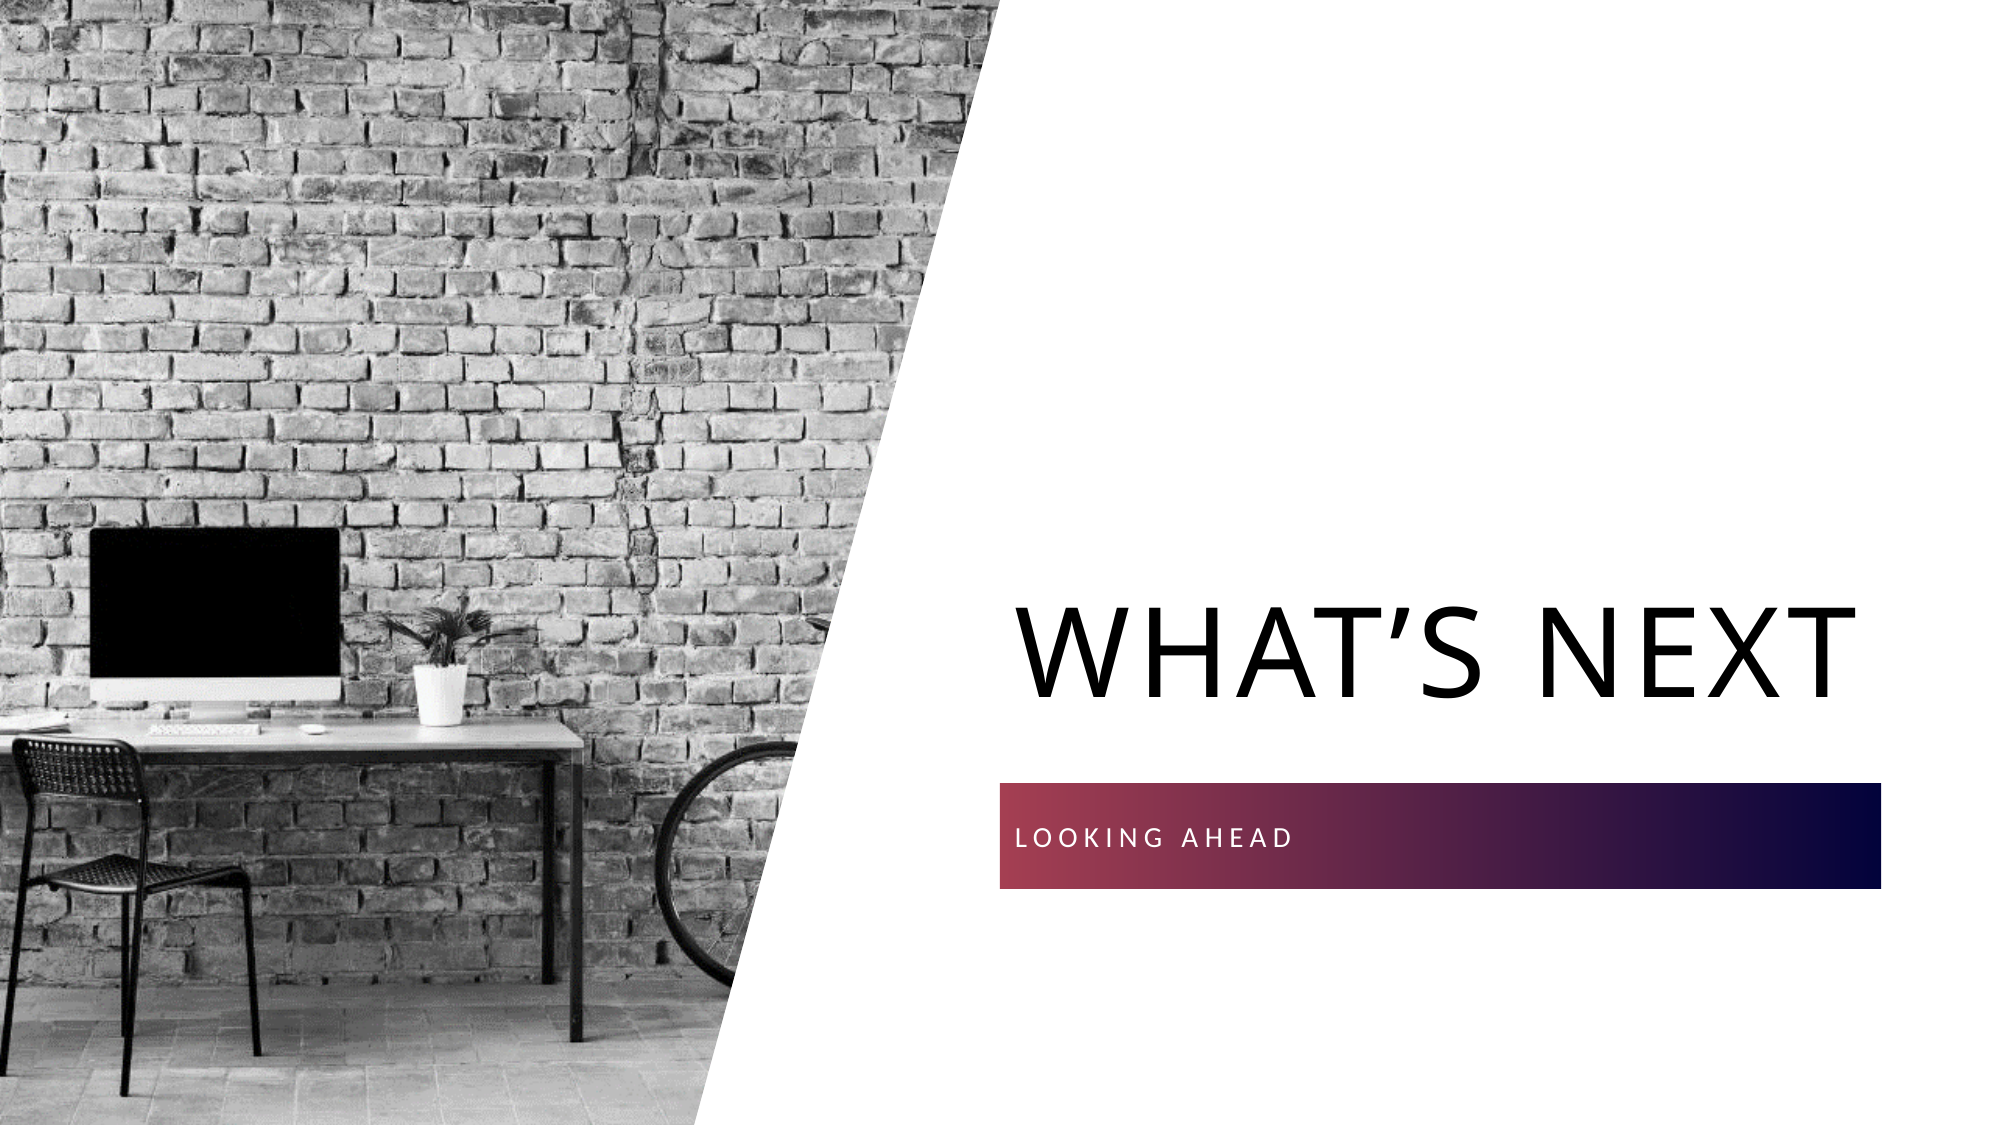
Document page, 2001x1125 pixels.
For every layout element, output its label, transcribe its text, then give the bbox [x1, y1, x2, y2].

list LOOKING AHEAD [1000, 783, 1882, 889]
picture [0, 0, 1000, 1125]
title What’s next [1000, 158, 1882, 730]
